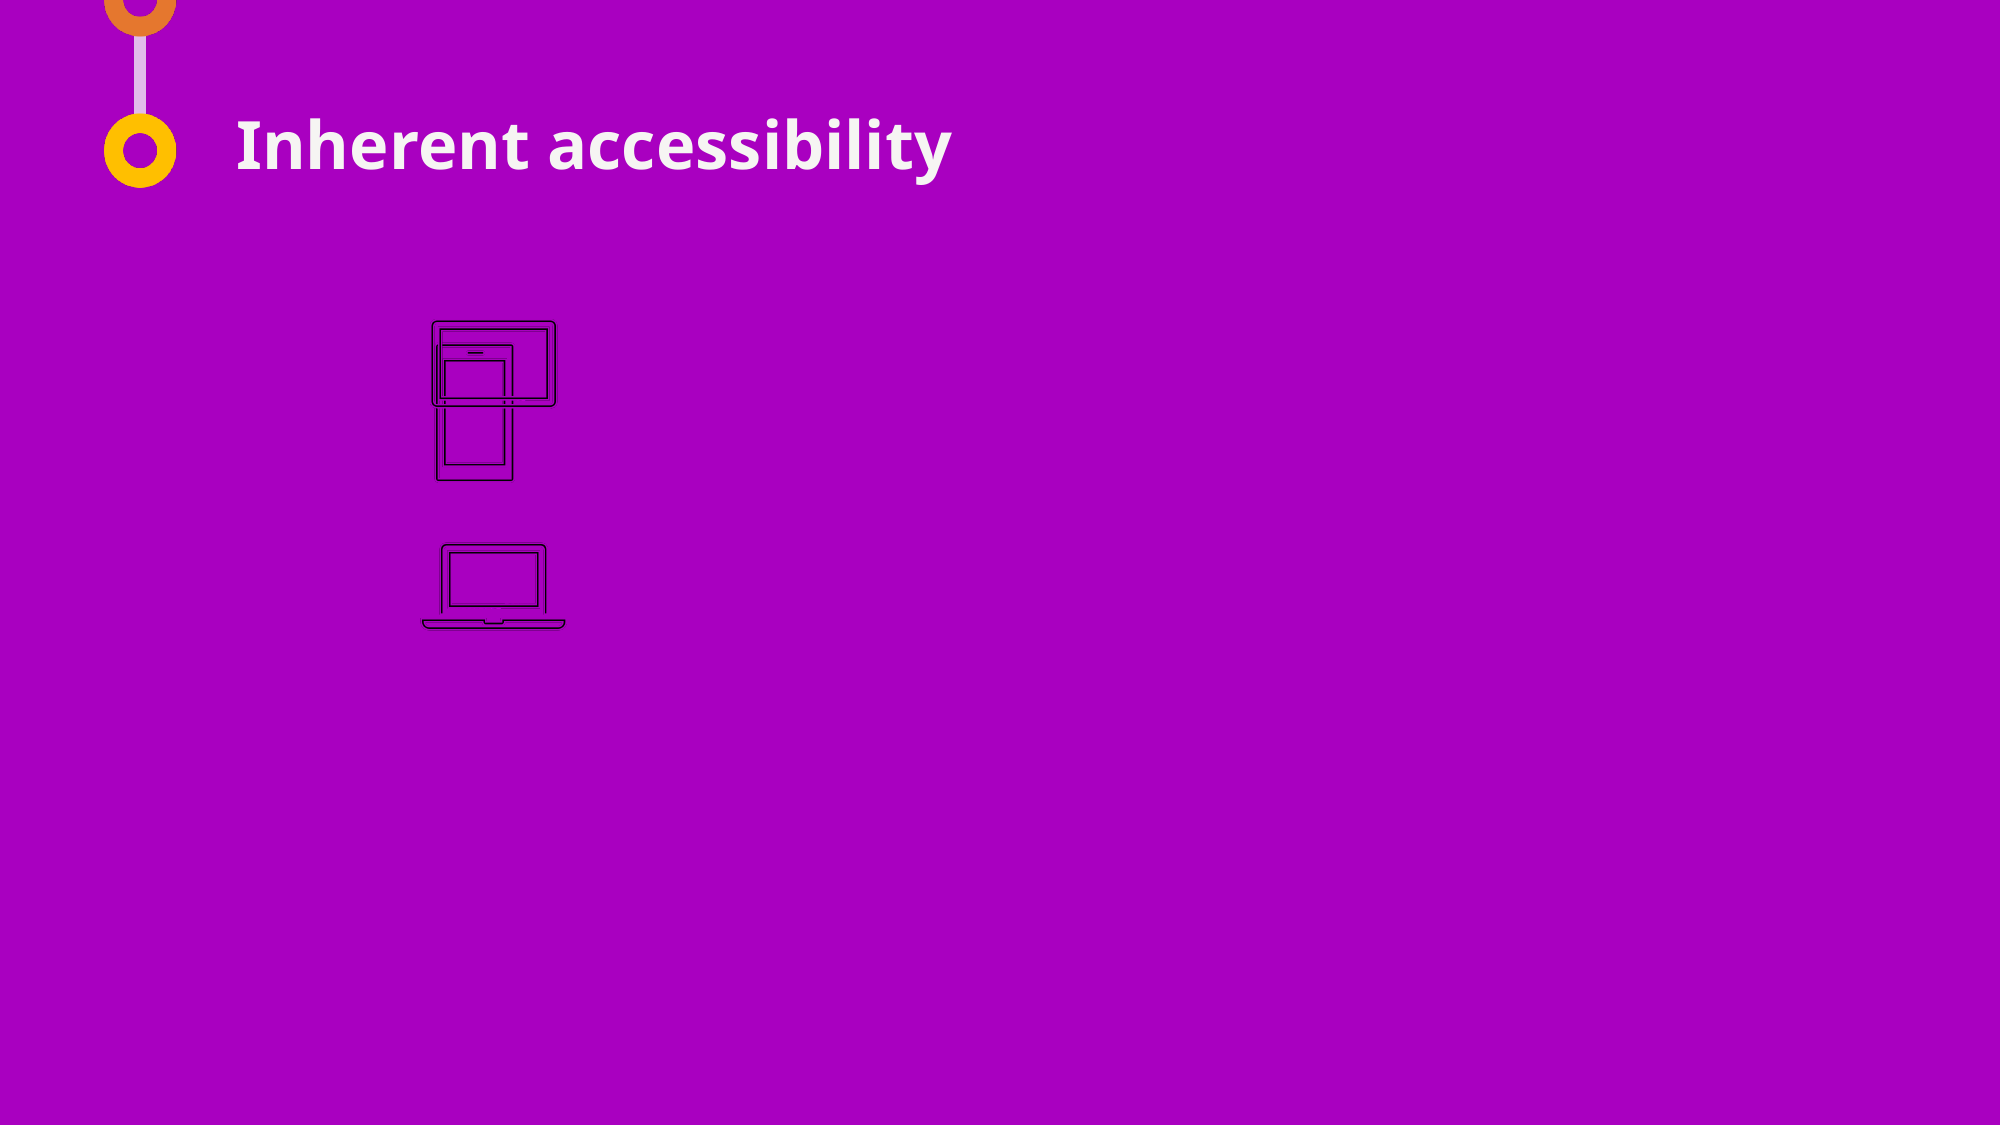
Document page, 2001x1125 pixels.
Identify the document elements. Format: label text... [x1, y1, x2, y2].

picture [101, 0, 181, 195]
picture [418, 288, 569, 439]
title Inherent accessibility [236, 111, 1388, 278]
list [399, 337, 550, 488]
picture [418, 510, 569, 661]
